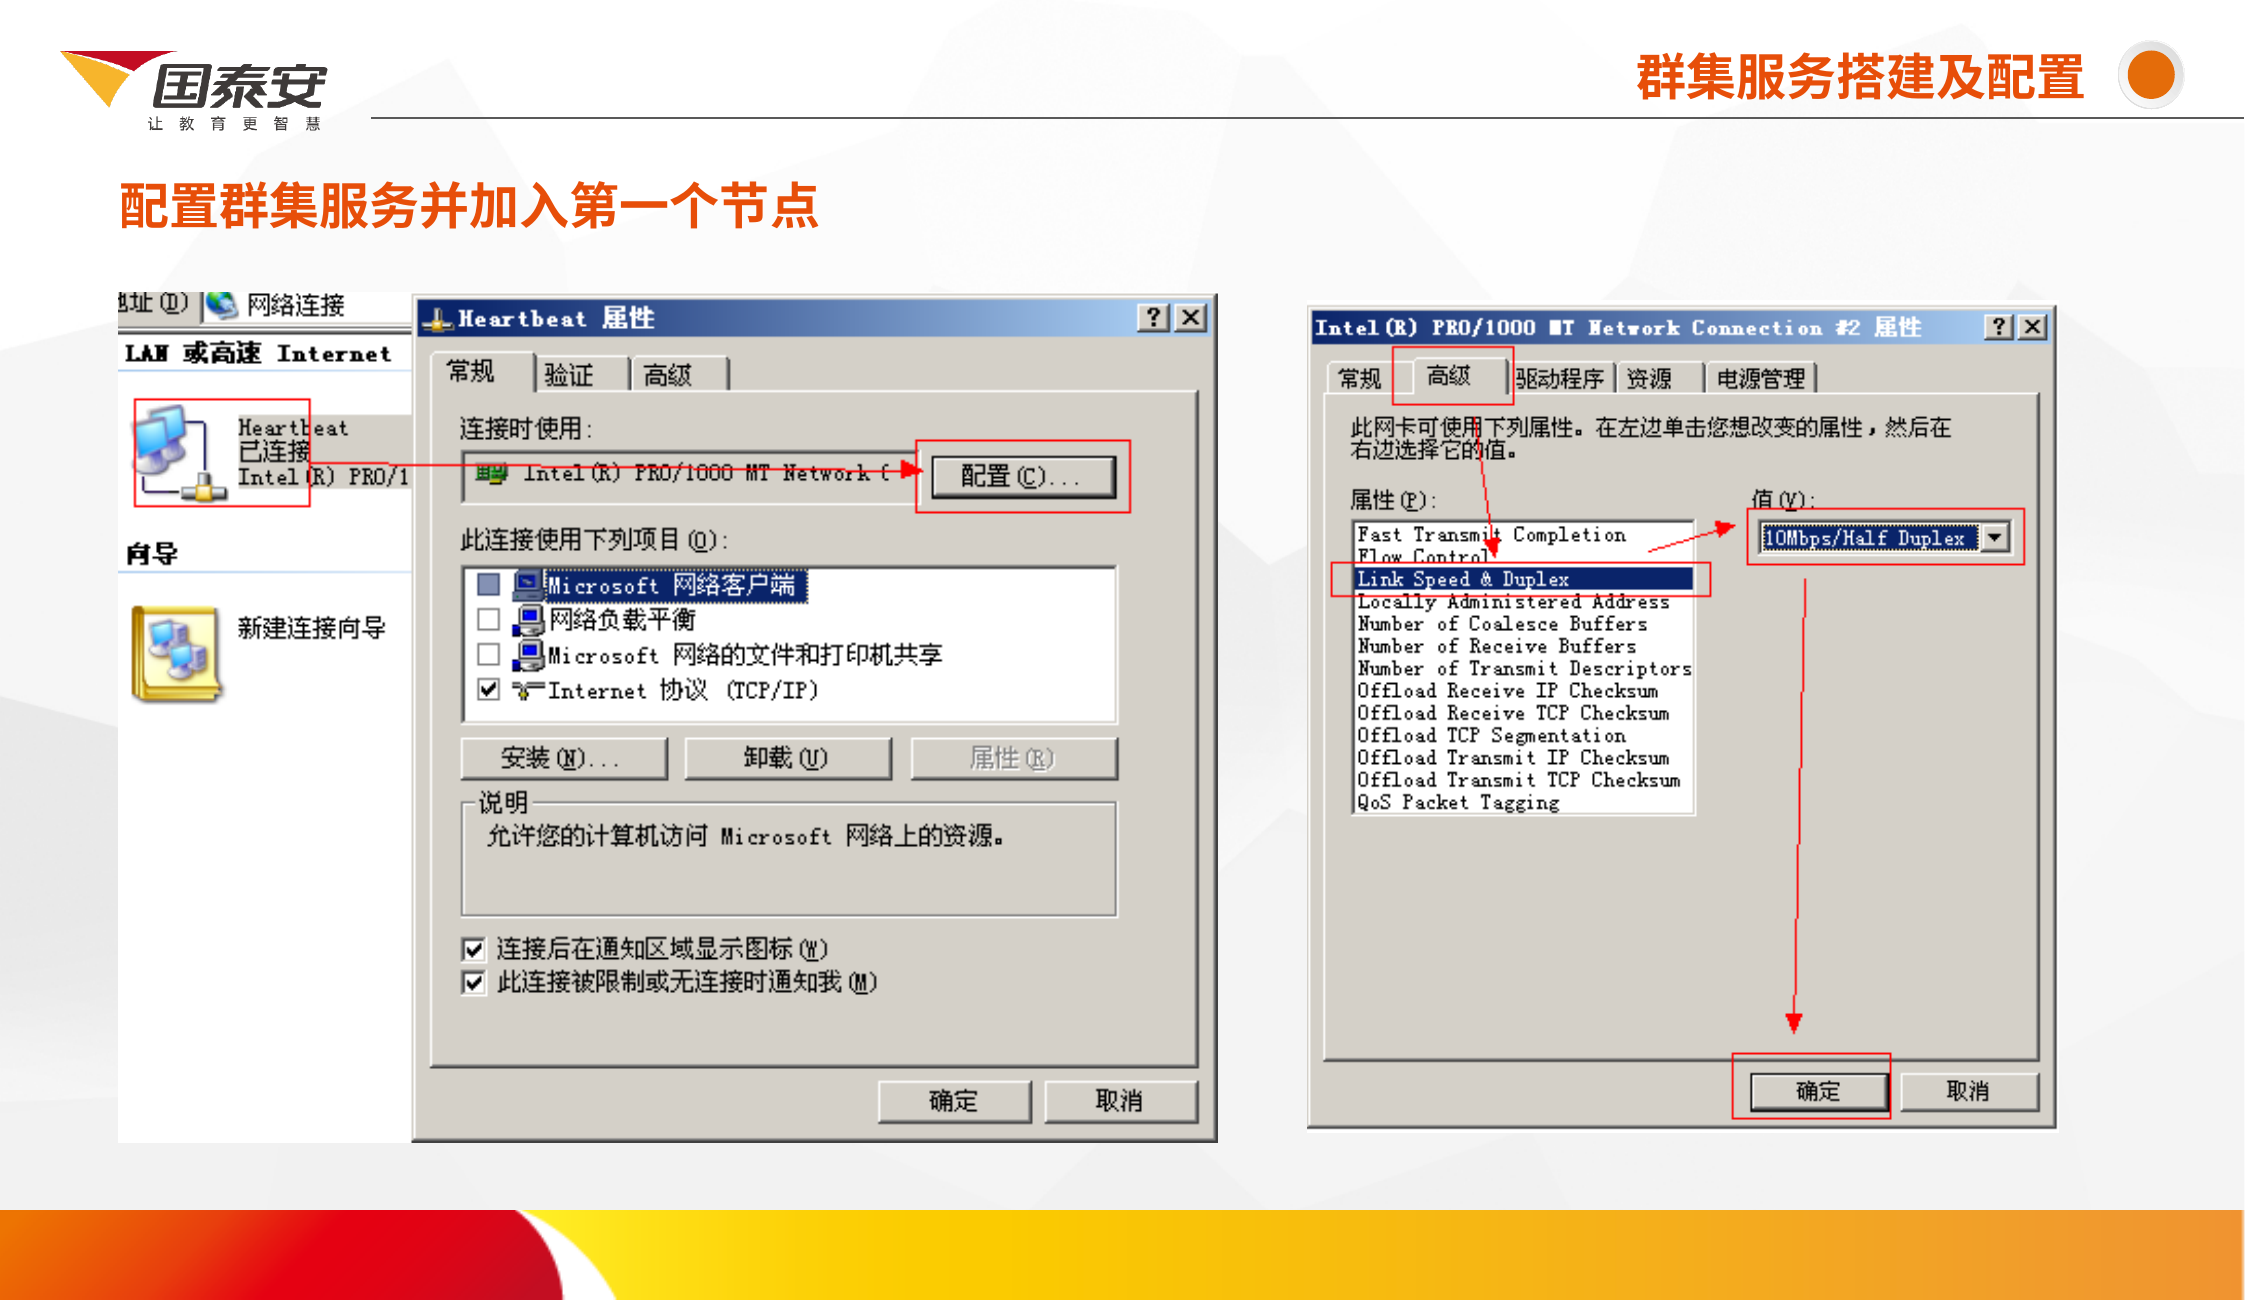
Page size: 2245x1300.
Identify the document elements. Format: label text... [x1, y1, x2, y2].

picture [0, 0, 2245, 1300]
list 配置群集服务并加入第一个节点 [105, 166, 2103, 233]
list 群集服务搭建及配置 [1334, 37, 2101, 121]
